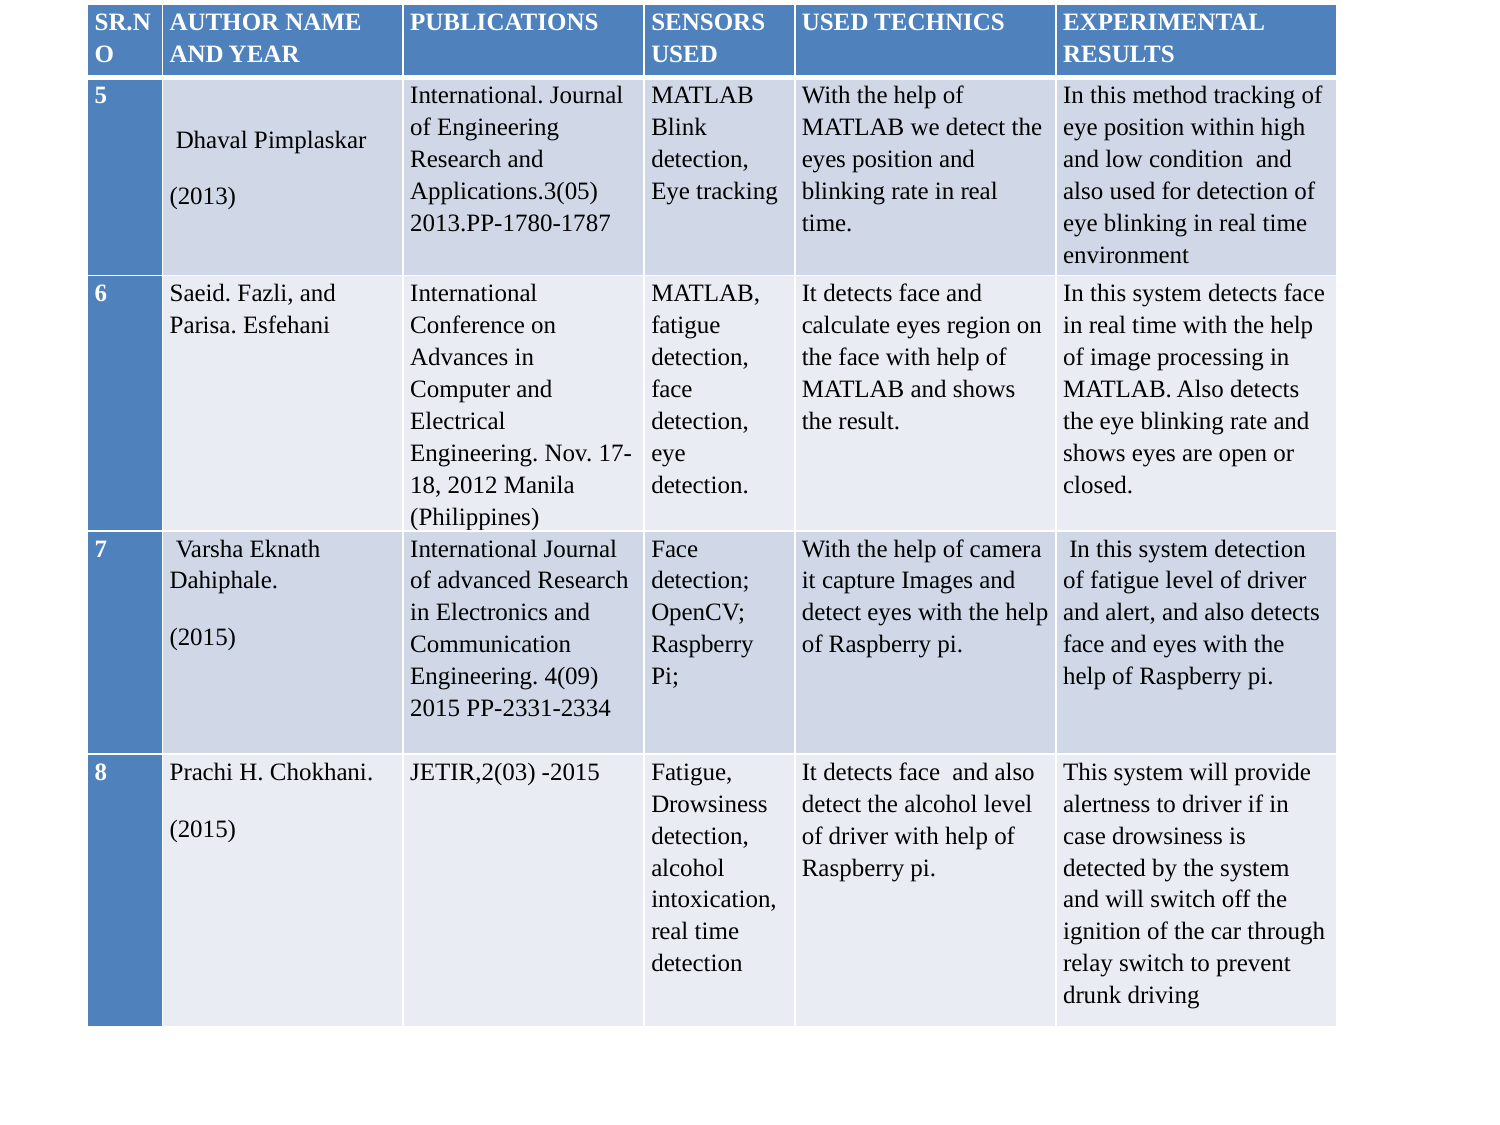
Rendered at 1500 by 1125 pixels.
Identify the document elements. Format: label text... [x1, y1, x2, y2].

table_header EXPERIMENTAL RESULTS [1057, 5, 1336, 75]
table_cell International. Journal of Engineering Research and Applications.3(05) 2013.PP-1780-1787 [404, 80, 643, 275]
table_cell In this method tracking of eye position within high and low condition and also used for detection of eye blinking in real time environment [1057, 80, 1336, 275]
table_cell With the help of MATLAB we detect the eyes position and blinking rate in real time. [796, 80, 1055, 275]
table_cell International Journal of advanced Research in Electronics and Communication Engineering. 4(09) 2015 PP-2331-2334 [404, 532, 643, 753]
table_cell MATLAB Blink detection, Eye tracking [645, 80, 794, 275]
table_cell JETIR,2(03) -2015 [404, 755, 643, 1026]
table_cell With the help of camera it capture Images and detect eyes with the help of Raspberry pi. [796, 532, 1055, 753]
table_cell International Conference on Advances in Computer and Electrical Engineering. Nov. 17-18, 2012 Manila (Philippines) [404, 276, 643, 530]
table_cell 7 [88, 532, 162, 753]
table_cell In this system detection of fatigue level of driver and alert, and also detects face and eyes with the help of Raspberry pi. [1057, 532, 1336, 753]
table_cell Saeid. Fazli, and Parisa. Esfehani [163, 276, 402, 530]
table_header SENSORS USED [645, 5, 794, 75]
table_cell 5 [88, 80, 162, 275]
table_cell Dhaval Pimplaskar (2013) [163, 80, 402, 275]
table_header AUTHOR NAME AND YEAR [163, 5, 402, 75]
table_cell MATLAB, fatigue detection, face detection, eye detection. [645, 276, 794, 530]
table_header SR.NO [88, 5, 162, 75]
table_cell It detects face and also detect the alcohol level of driver with help of Raspberry pi. [796, 755, 1055, 1026]
table_header PUBLICATIONS [404, 5, 643, 75]
table_cell Face detection; OpenCV; Raspberry Pi; [645, 532, 794, 753]
table_cell It detects face and calculate eyes region on the face with help of MATLAB and shows the result. [796, 276, 1055, 530]
table_cell Varsha Eknath Dahiphale. (2015) [163, 532, 402, 753]
table_cell Prachi H. Chokhani. (2015) [163, 755, 402, 1026]
table_cell This system will provide alertness to driver if in case drowsiness is detected by the system and will switch off the ignition of the car through relay switch to prevent drunk driving [1057, 755, 1336, 1026]
table_cell 8 [88, 755, 162, 1026]
table_cell Fatigue, Drowsiness detection, alcohol intoxication, real time detection [645, 755, 794, 1026]
table_header USED TECHNICS [796, 5, 1055, 75]
table_cell In this system detects face in real time with the help of image processing in MATLAB. Also detects the eye blinking rate and shows eyes are open or closed. [1057, 276, 1336, 530]
table_cell 6 [88, 276, 162, 530]
